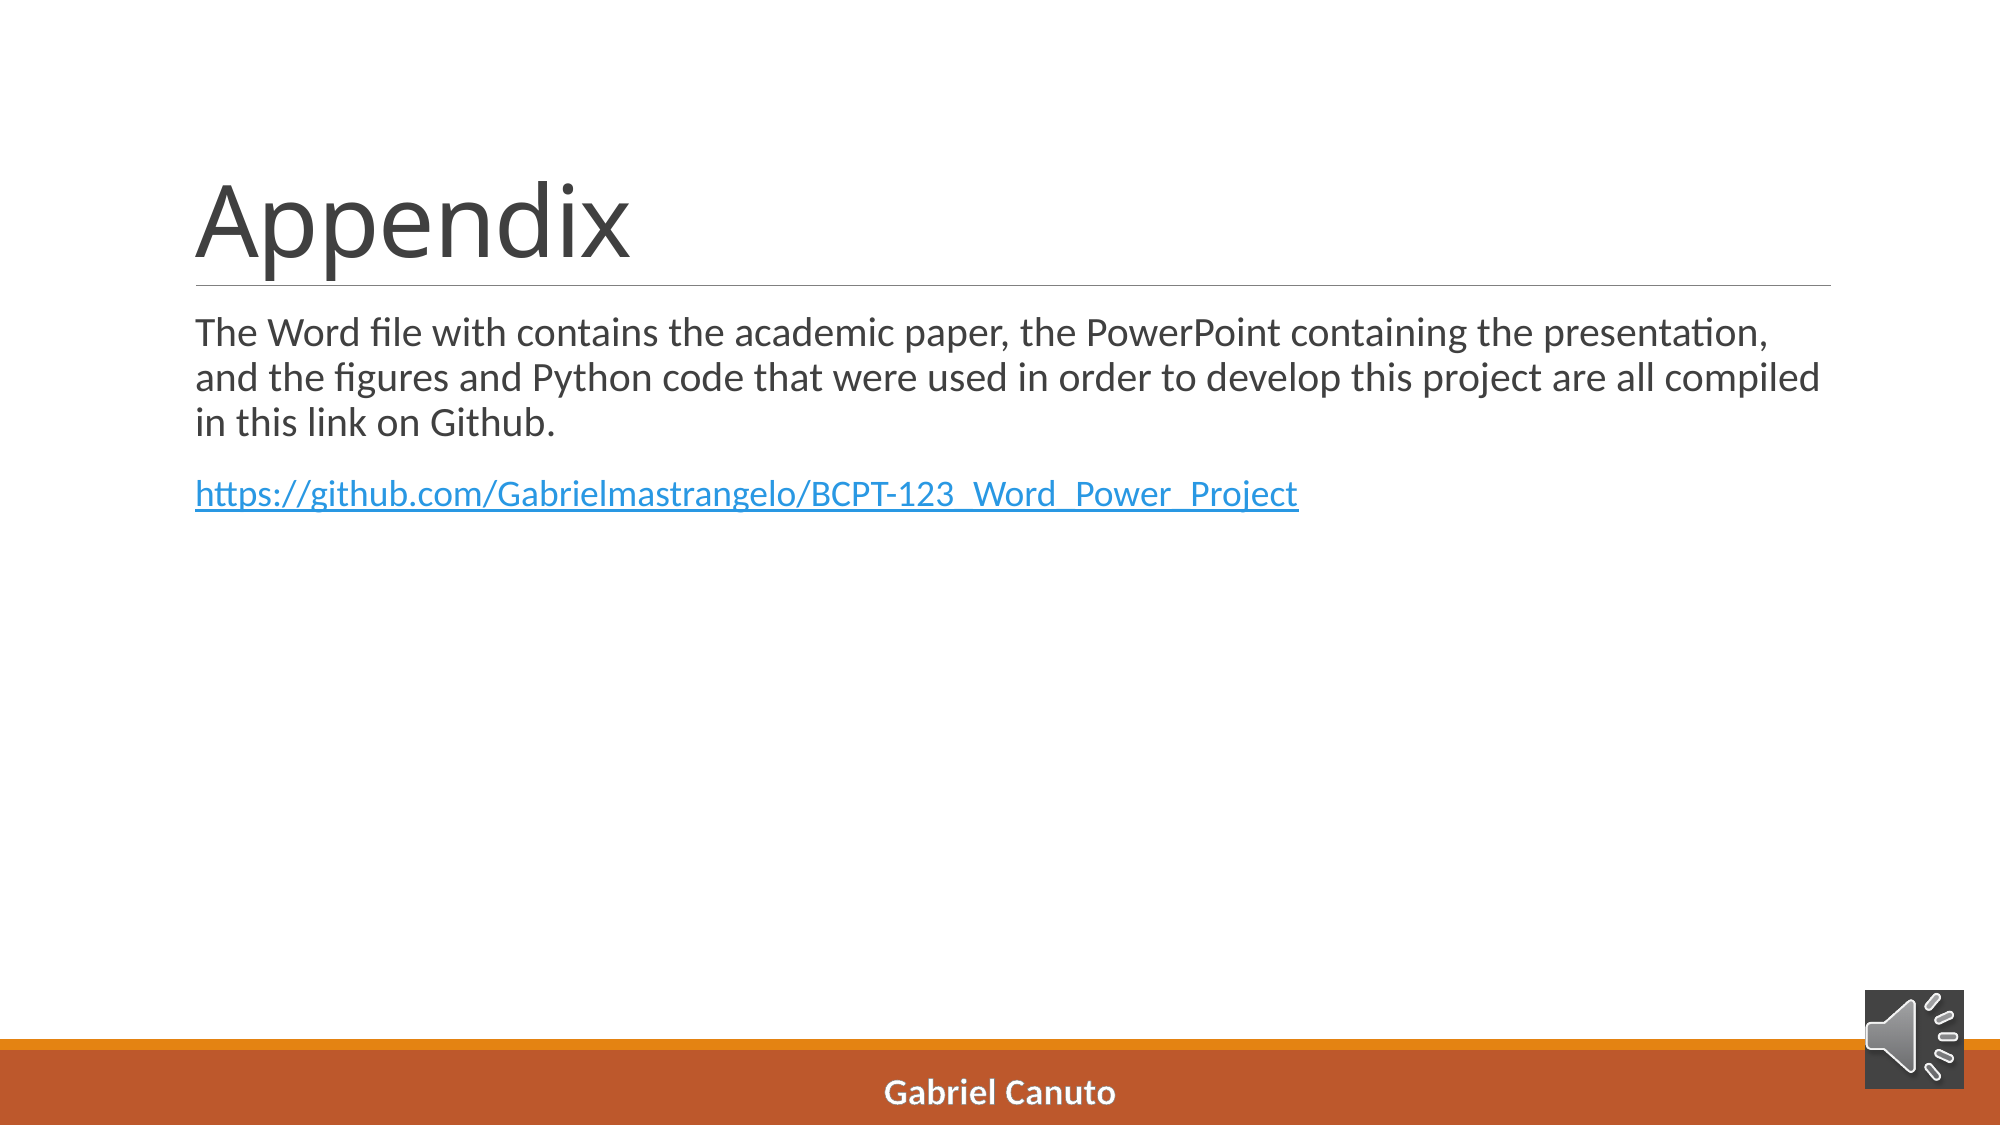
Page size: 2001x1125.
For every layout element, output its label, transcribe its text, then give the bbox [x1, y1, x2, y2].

footer Gabriel Canuto [604, 1059, 1396, 1120]
list The Word file with contains the academic paper, the PowerPoint containing the presentation, and the figures and Python code that were used in order to develop this project are all compiled in this link on Github. https://github.com/Gabrielmastrangelo/BCPT-123_Word_Power_Project [180, 302, 1830, 963]
picture [1864, 989, 1966, 1091]
title Appendix [180, 47, 1830, 285]
